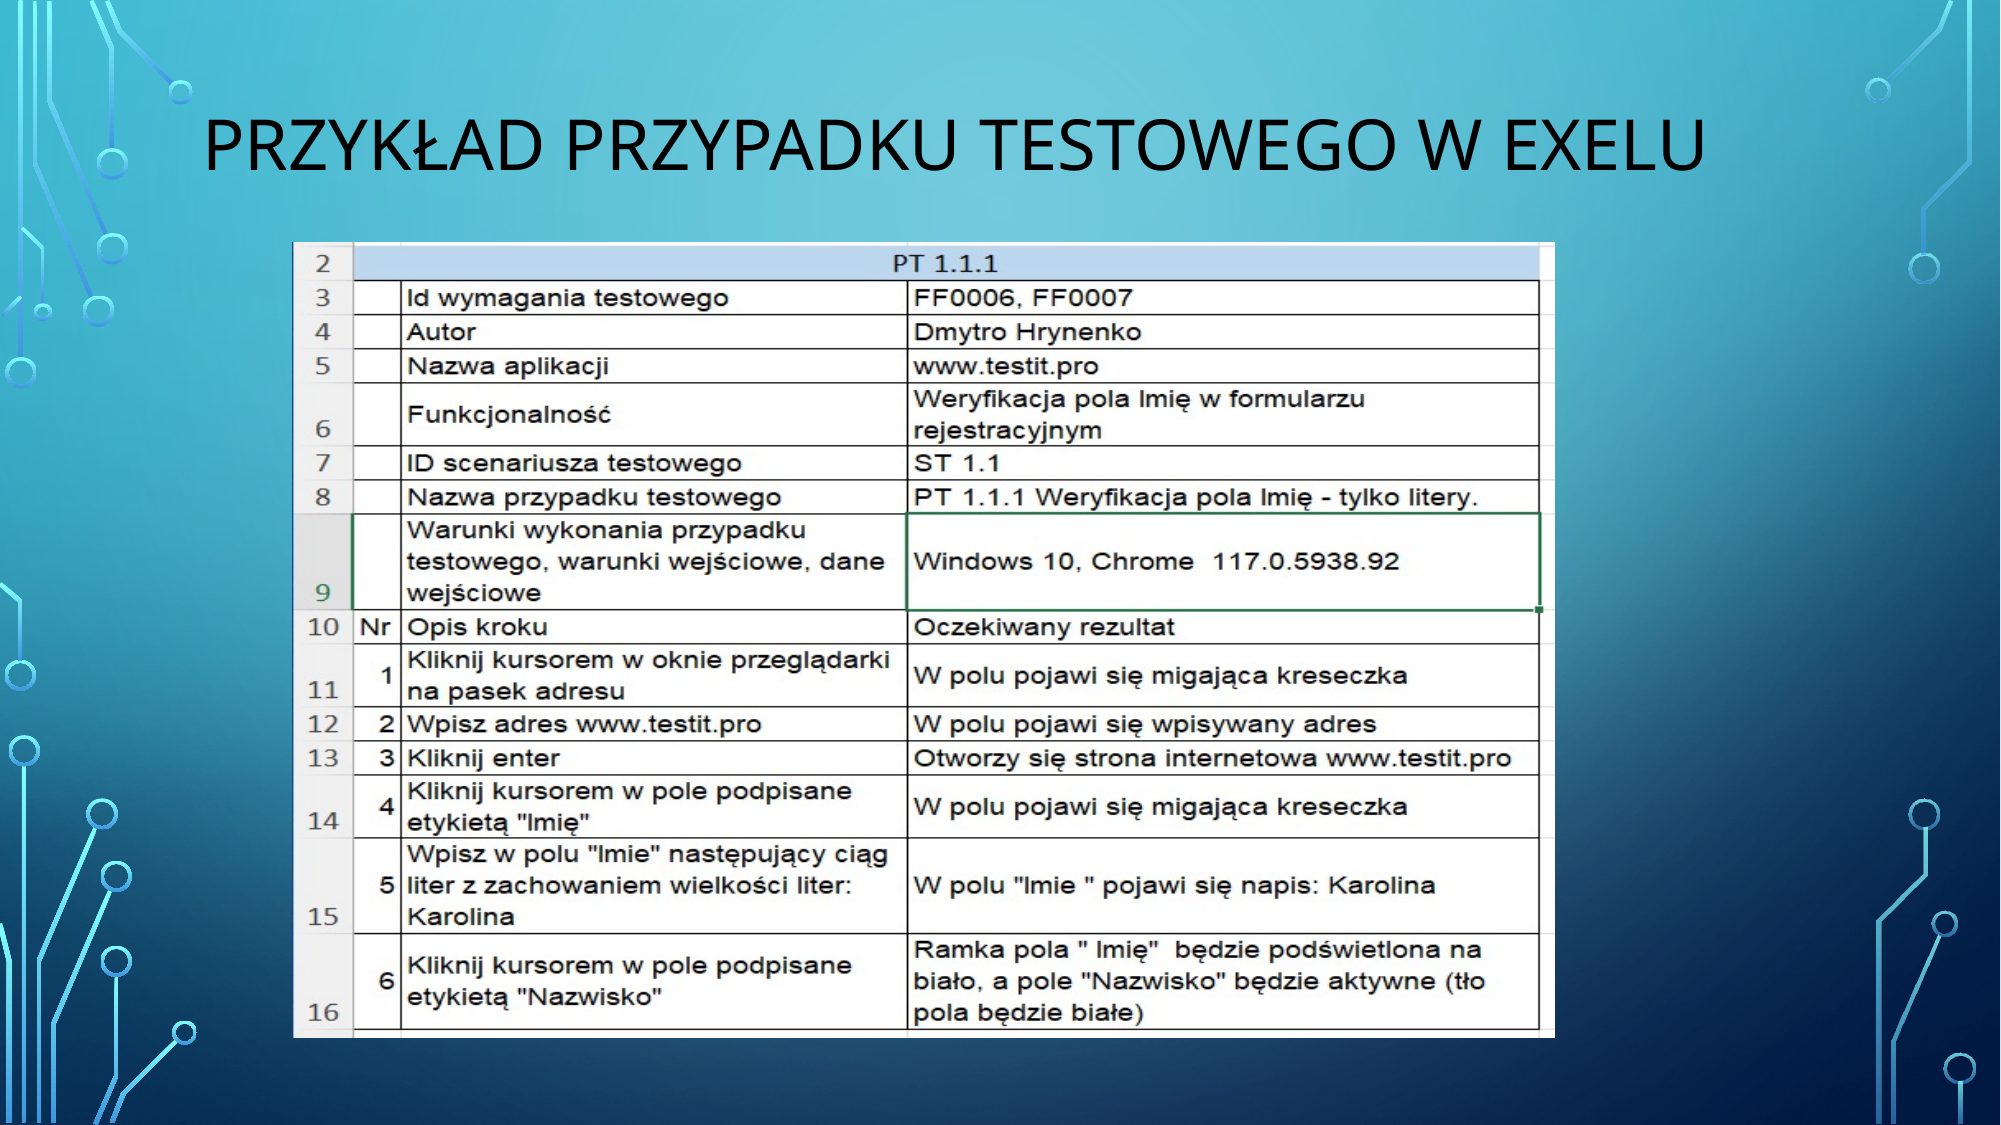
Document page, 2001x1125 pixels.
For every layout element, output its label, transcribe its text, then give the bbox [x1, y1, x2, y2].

title Przykład przypadku testowego w exelu [187, 101, 1813, 194]
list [292, 242, 1555, 1039]
